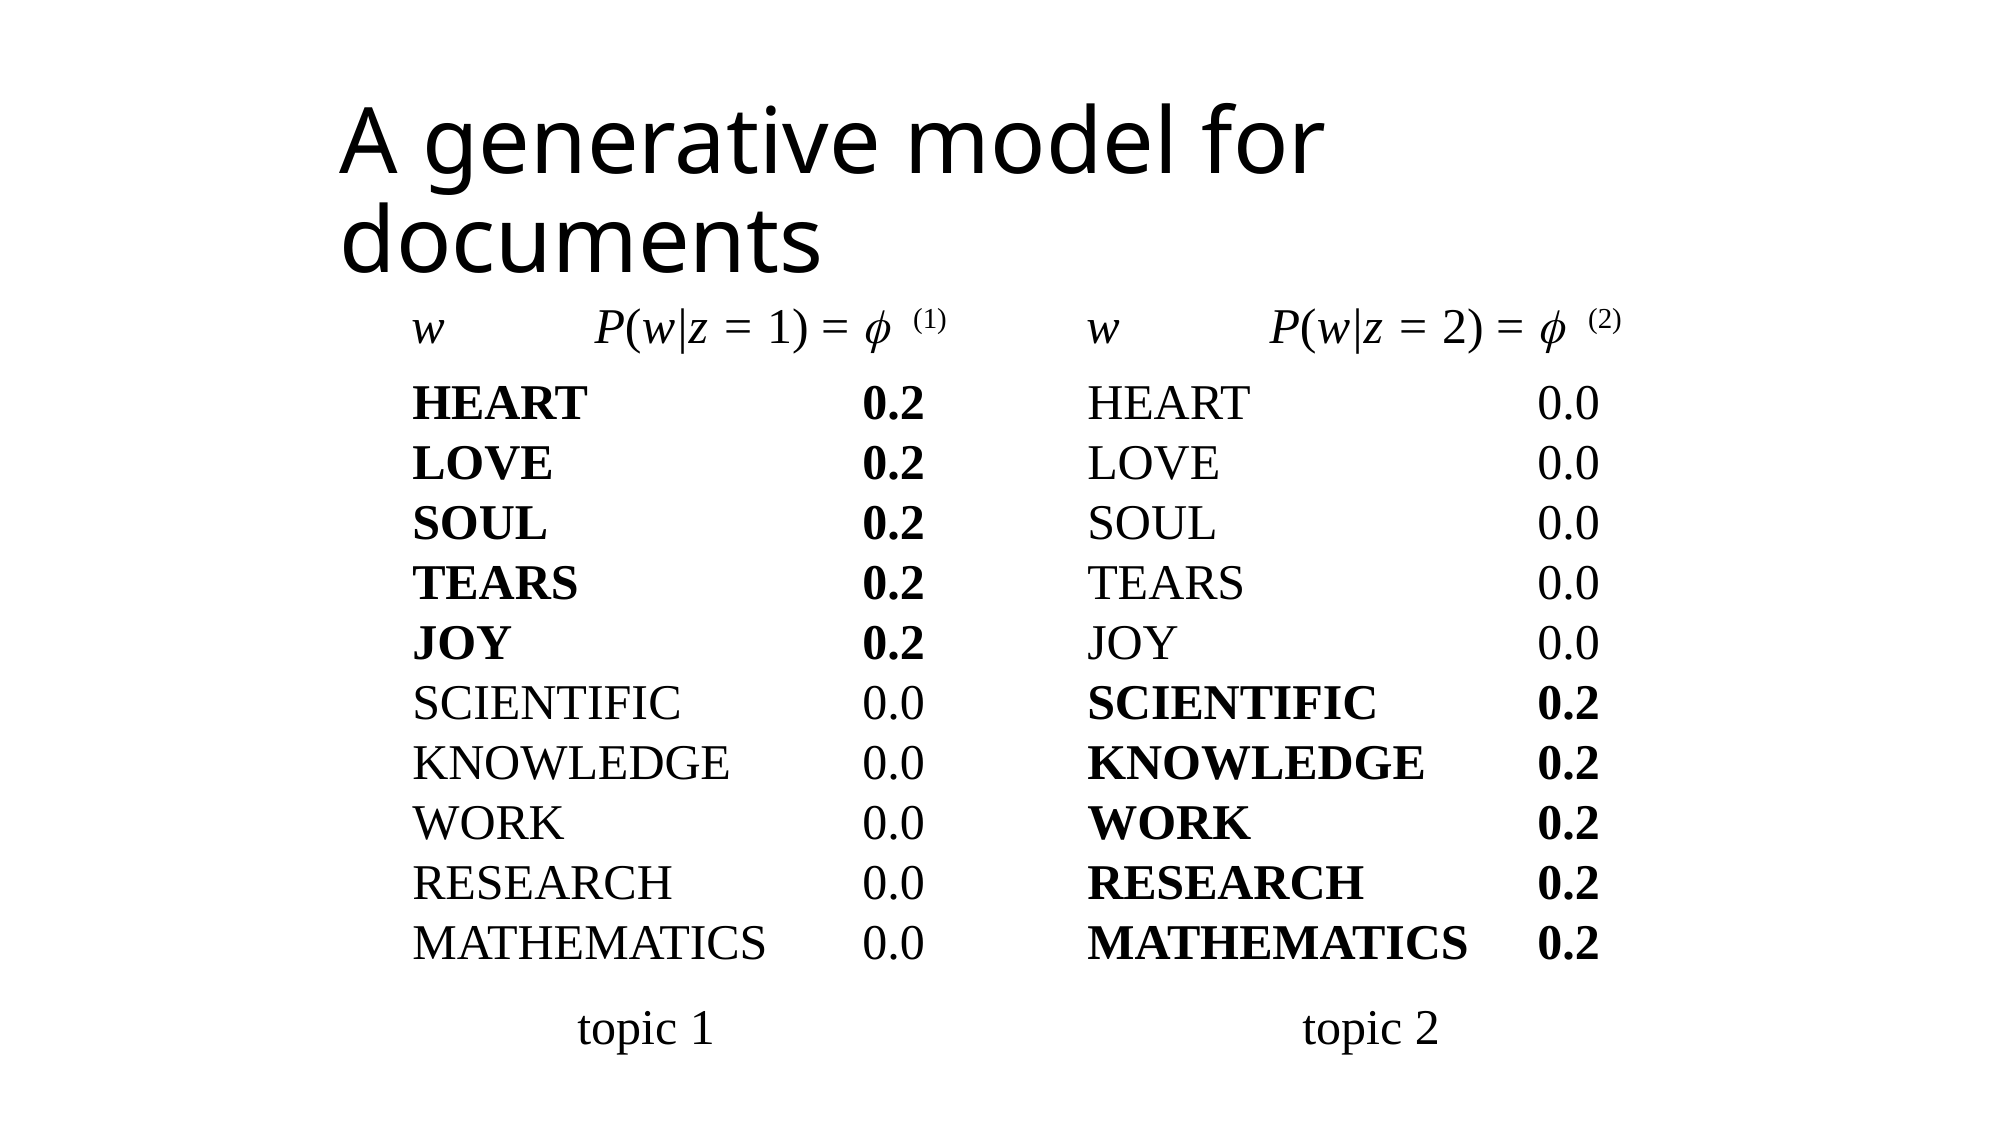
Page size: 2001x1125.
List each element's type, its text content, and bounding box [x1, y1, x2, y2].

text_box w P(w|z = 2) = f (2) [1071, 286, 1637, 362]
title A generative model for documents [324, 99, 1713, 288]
text_box HEART 0.0 LOVE 0.0 SOUL 0.0 TEARS 0.0 JOY 0.0 SCIENTIFIC 0.2 KNOWLEDGE 0.2 WORK 0.2 RESEARCH 0.2 MATHEMATICS 0.2 [1072, 362, 1628, 978]
text_box topic 2 [1287, 987, 1455, 1063]
text_box w P(w|z = 1) = f (1) [396, 286, 962, 362]
text_box topic 1 [562, 987, 730, 1063]
text_box HEART 0.2 LOVE 0.2 SOUL 0.2 TEARS 0.2 JOY 0.2 SCIENTIFIC 0.0 KNOWLEDGE 0.0 WORK 0.0 RESEARCH 0.0 MATHEMATICS 0.0 [397, 362, 953, 1038]
